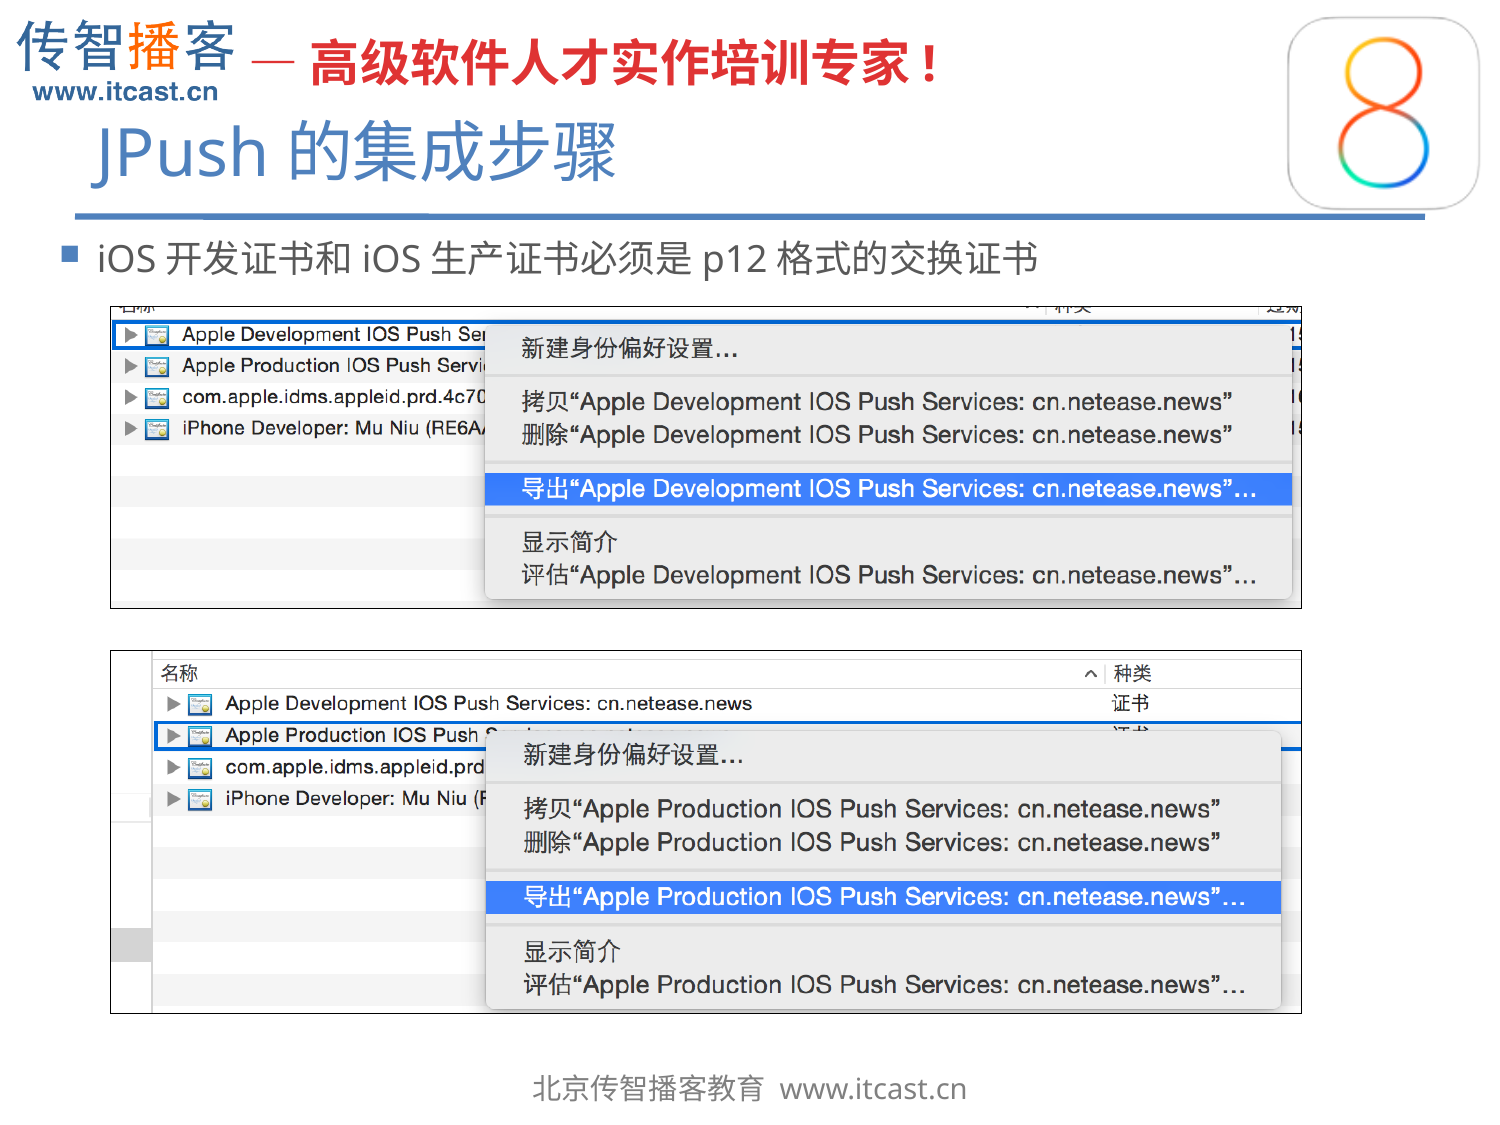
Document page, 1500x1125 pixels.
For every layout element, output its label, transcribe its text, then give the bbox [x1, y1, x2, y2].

picture [16, 19, 234, 101]
picture [1270, 0, 1497, 227]
picture [109, 649, 1303, 1015]
list iOS开发证书和iOS生产证书必须是p12格式的交换证书 [44, 227, 1464, 302]
title JPush的集成步骤 [81, 102, 1416, 227]
picture [109, 306, 1303, 609]
